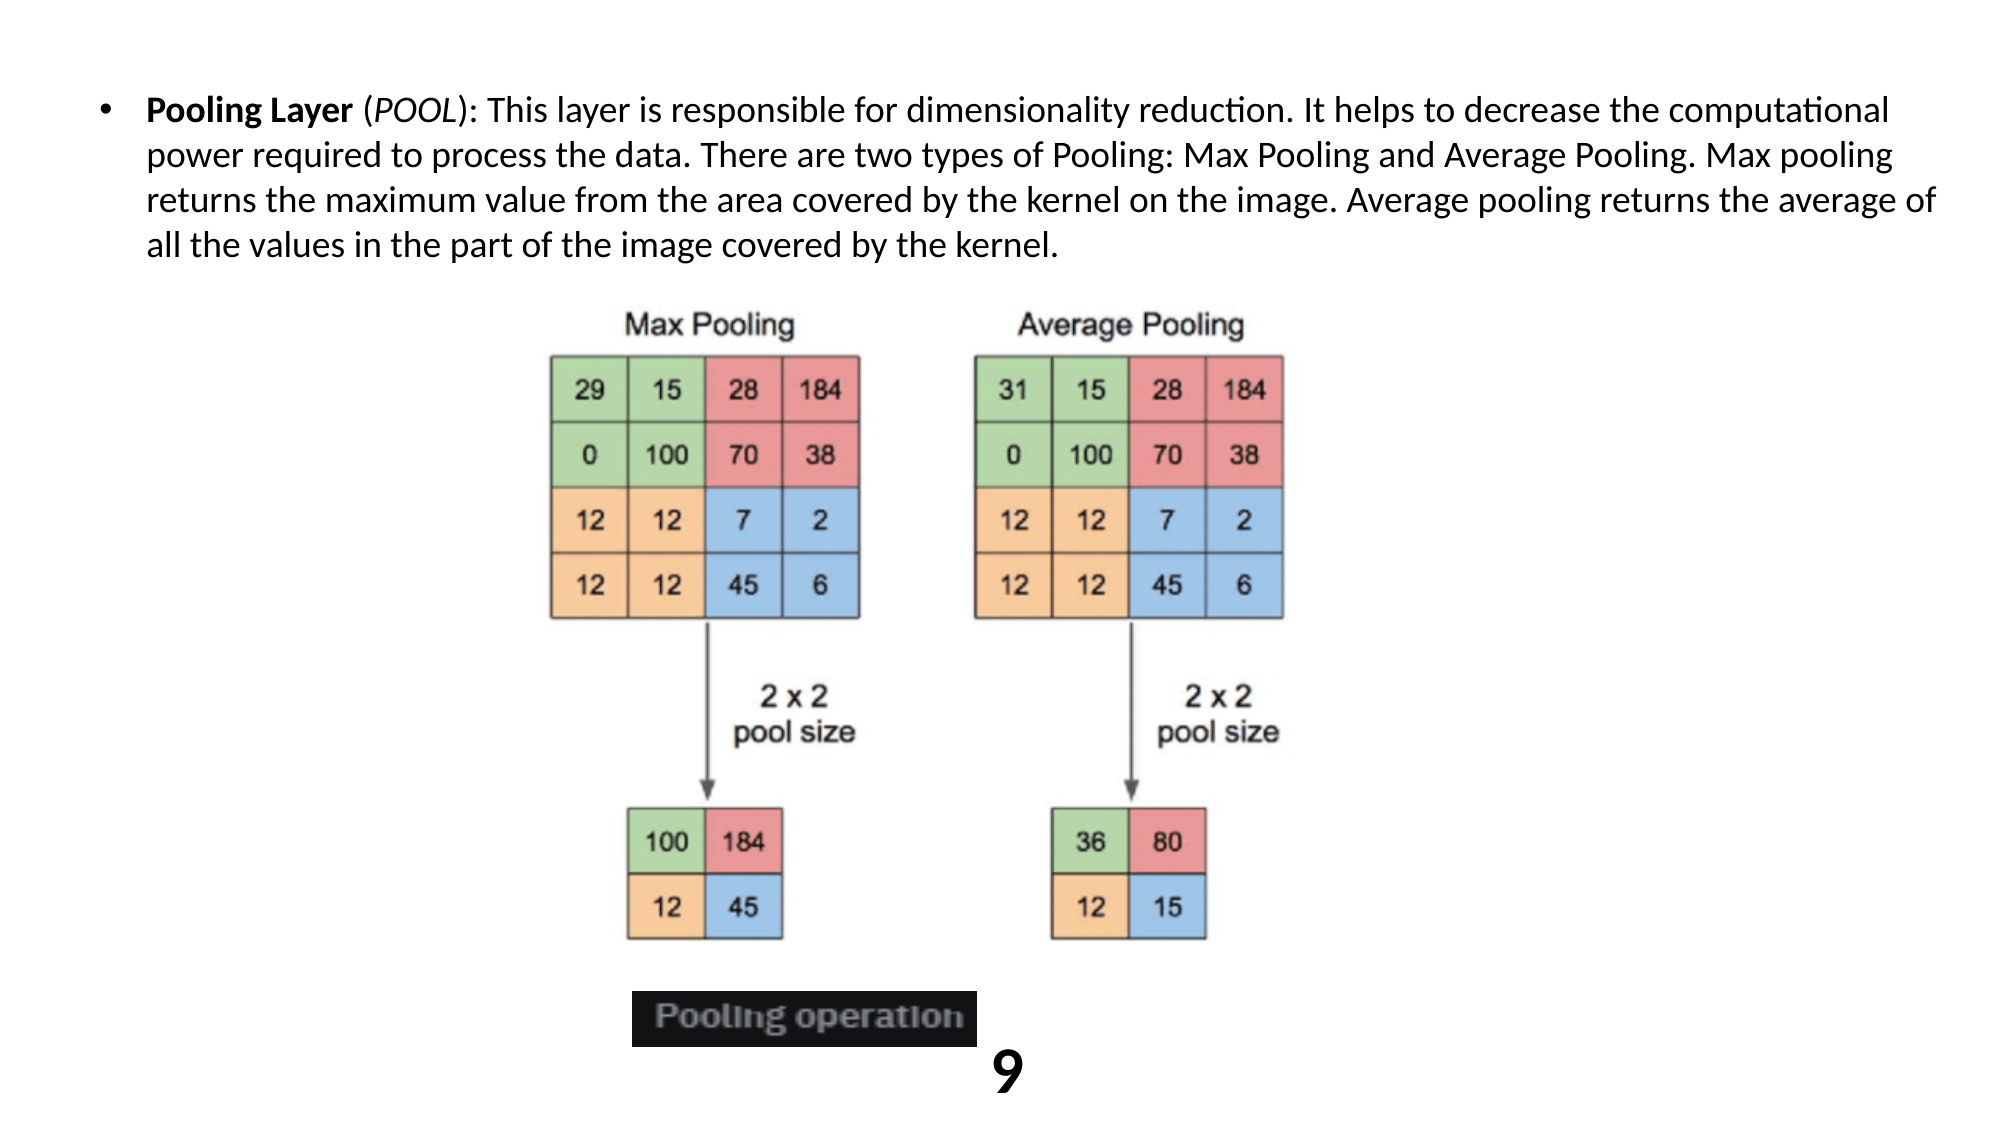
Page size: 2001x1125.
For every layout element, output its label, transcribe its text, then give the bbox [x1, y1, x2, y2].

picture [632, 990, 977, 1047]
picture [524, 297, 1328, 952]
text_box 9 [976, 1019, 1074, 1114]
text_box Pooling Layer (POOL): This layer is responsible for dimensionality reduction. It helps to decrease the computational power required to process the data. There are two types of Pooling: Max Pooling and Average Pooling. Max pooling returns the maximum value from the area covered by the kernel on the image. Average pooling returns the average of all the values in the part of the image covered by the kernel. [84, 78, 1984, 273]
